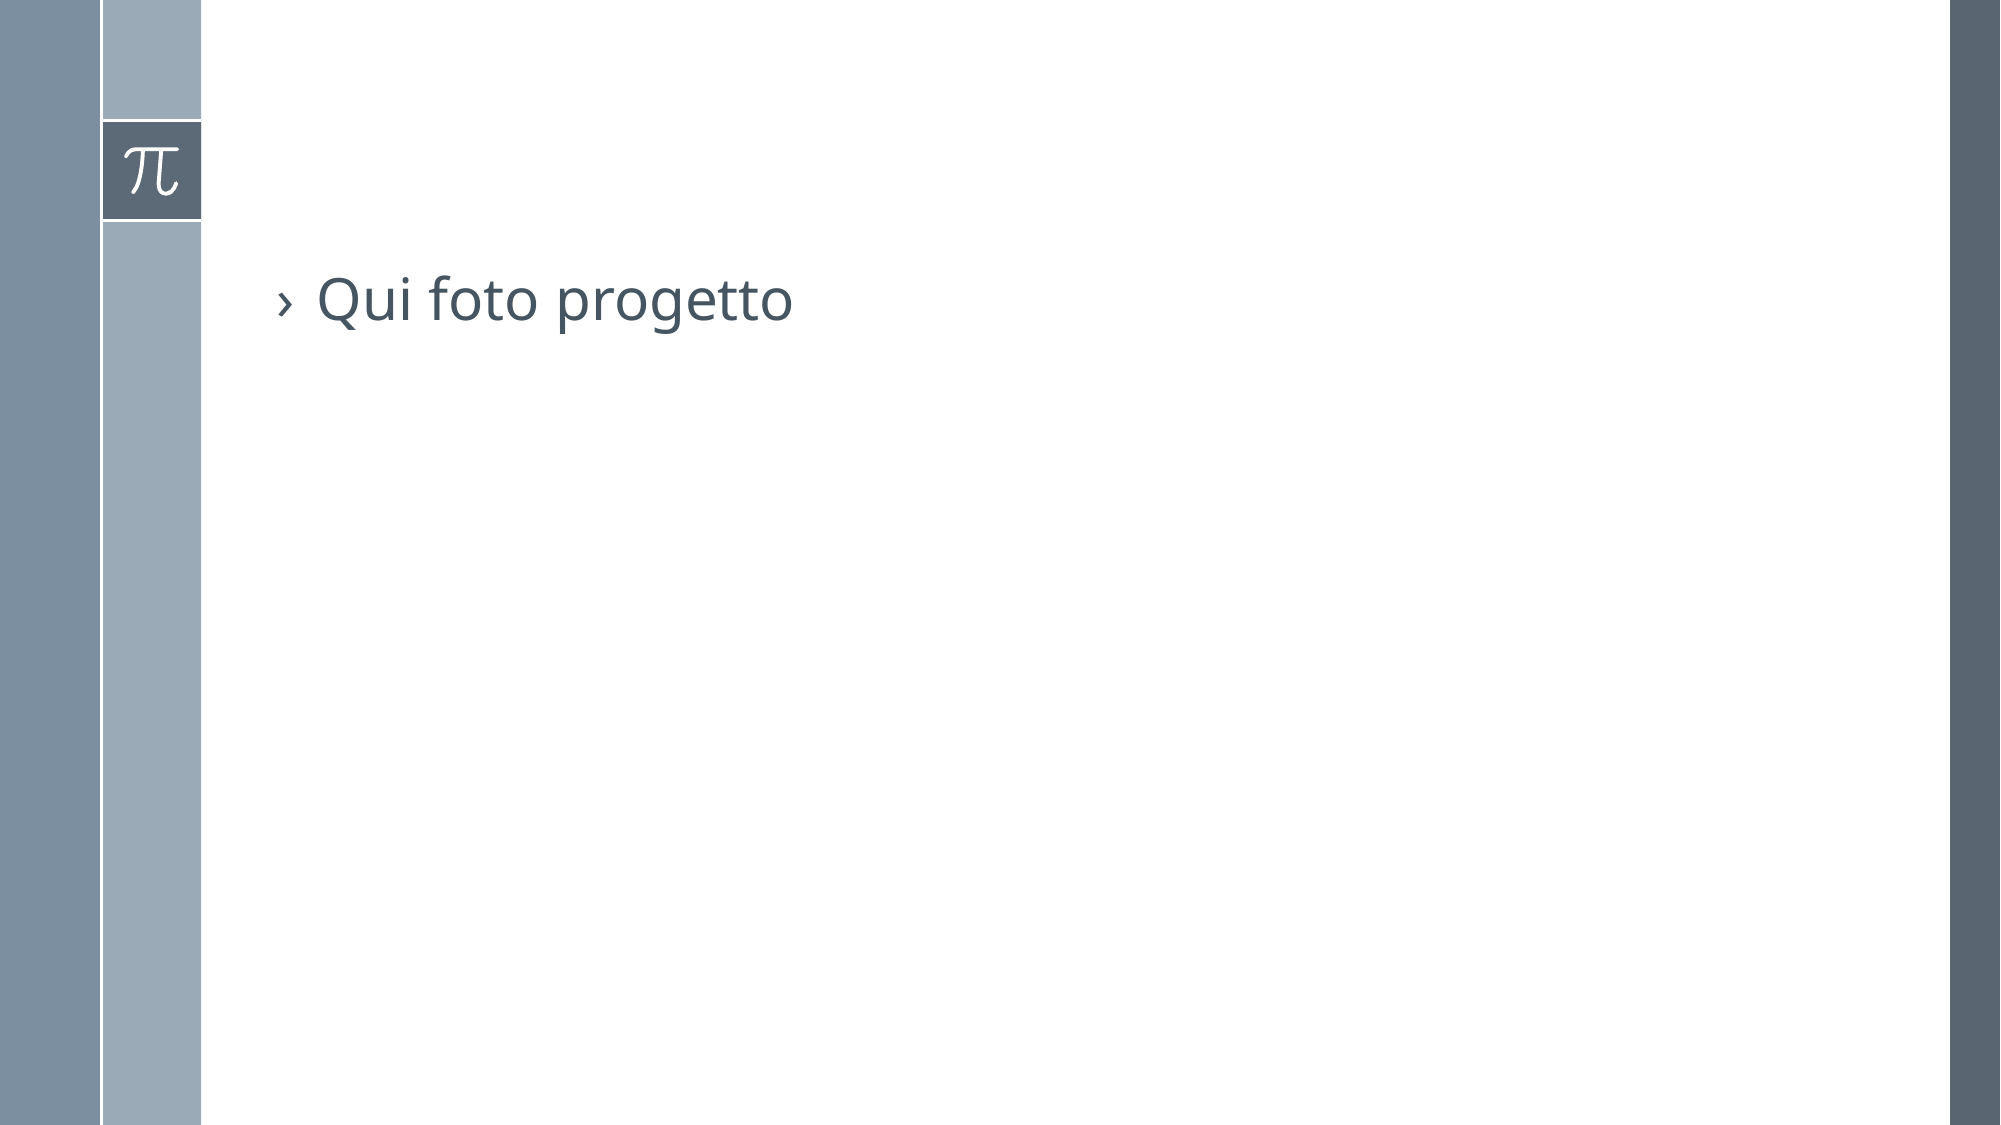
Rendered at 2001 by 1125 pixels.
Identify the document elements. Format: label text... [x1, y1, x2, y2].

list Qui foto progetto [261, 262, 1867, 1013]
